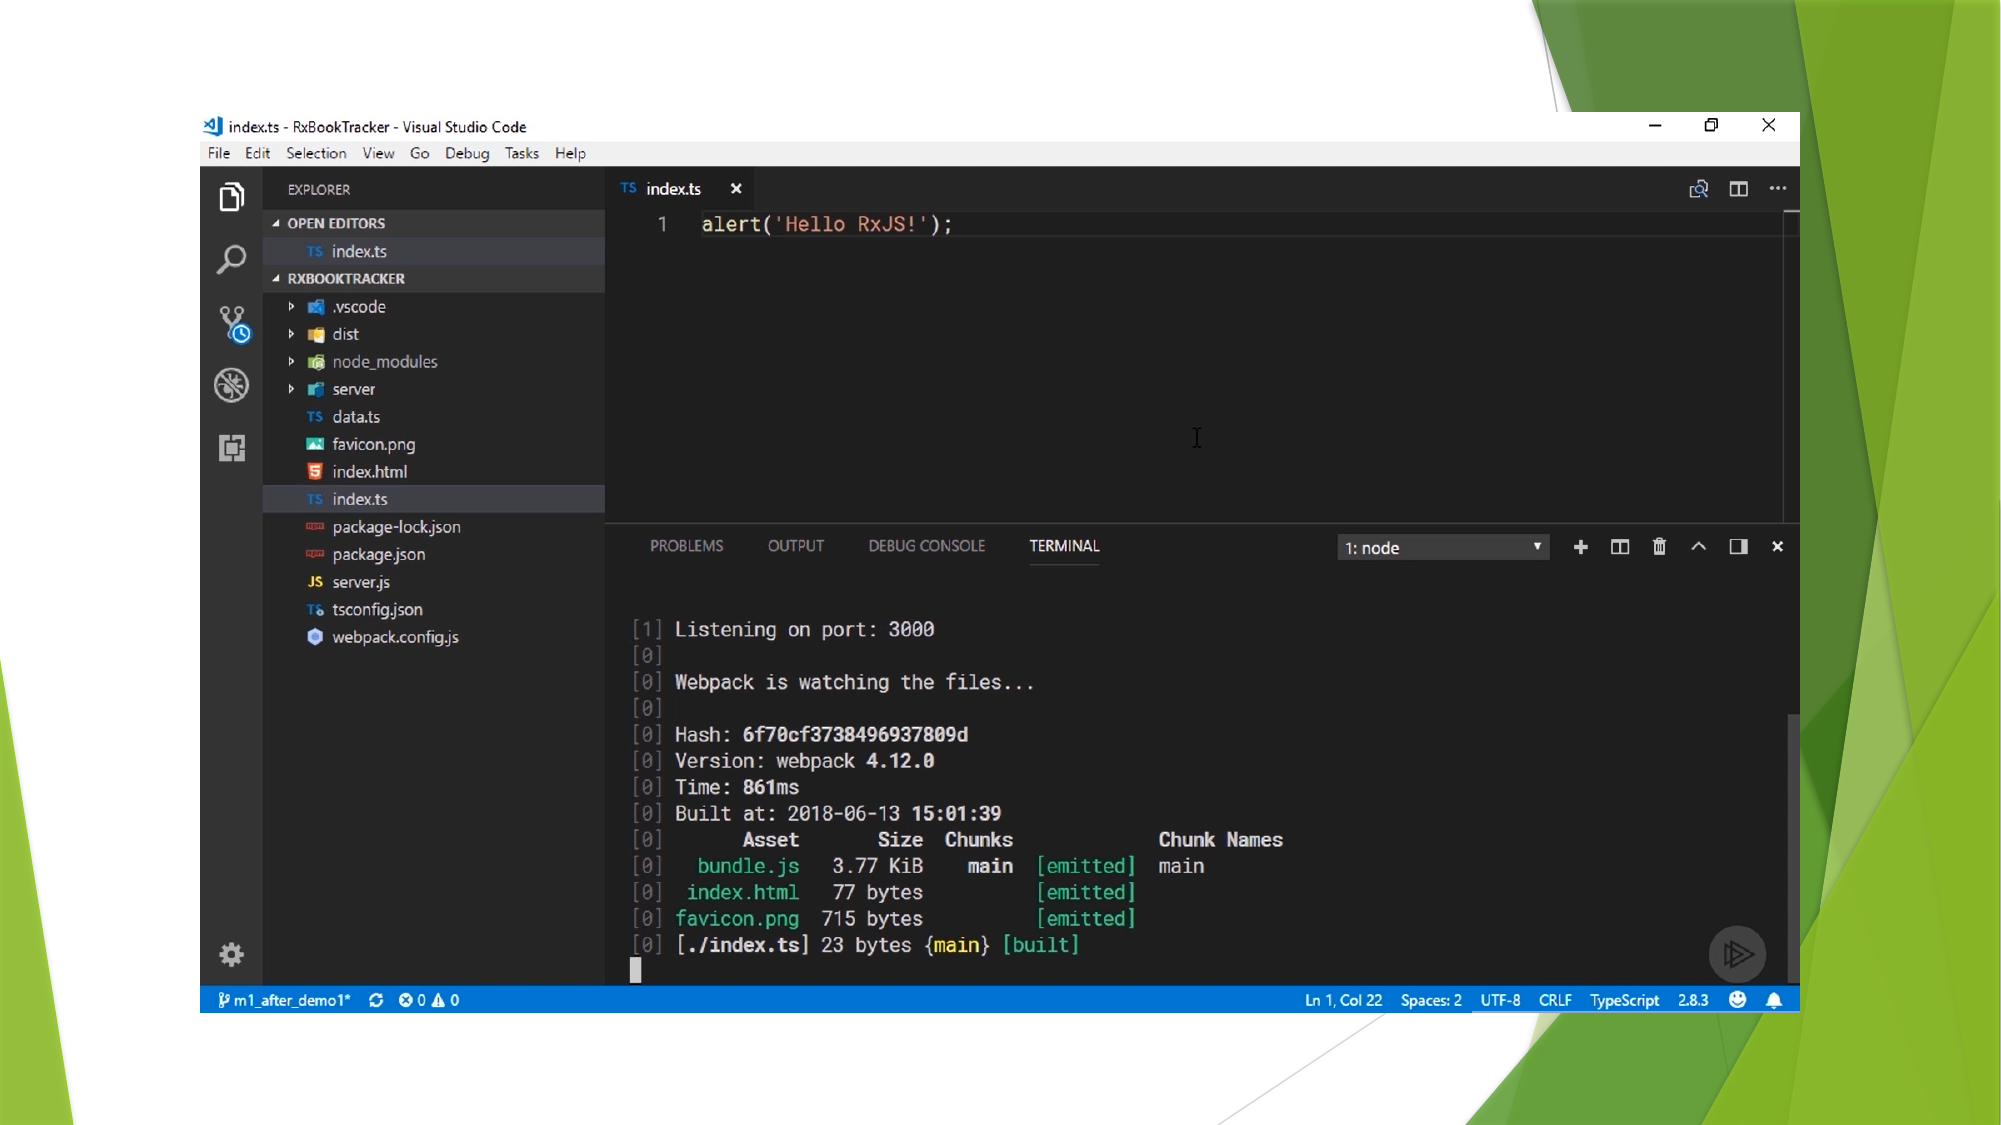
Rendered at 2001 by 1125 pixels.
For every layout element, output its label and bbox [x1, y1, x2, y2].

picture [199, 111, 1801, 1013]
